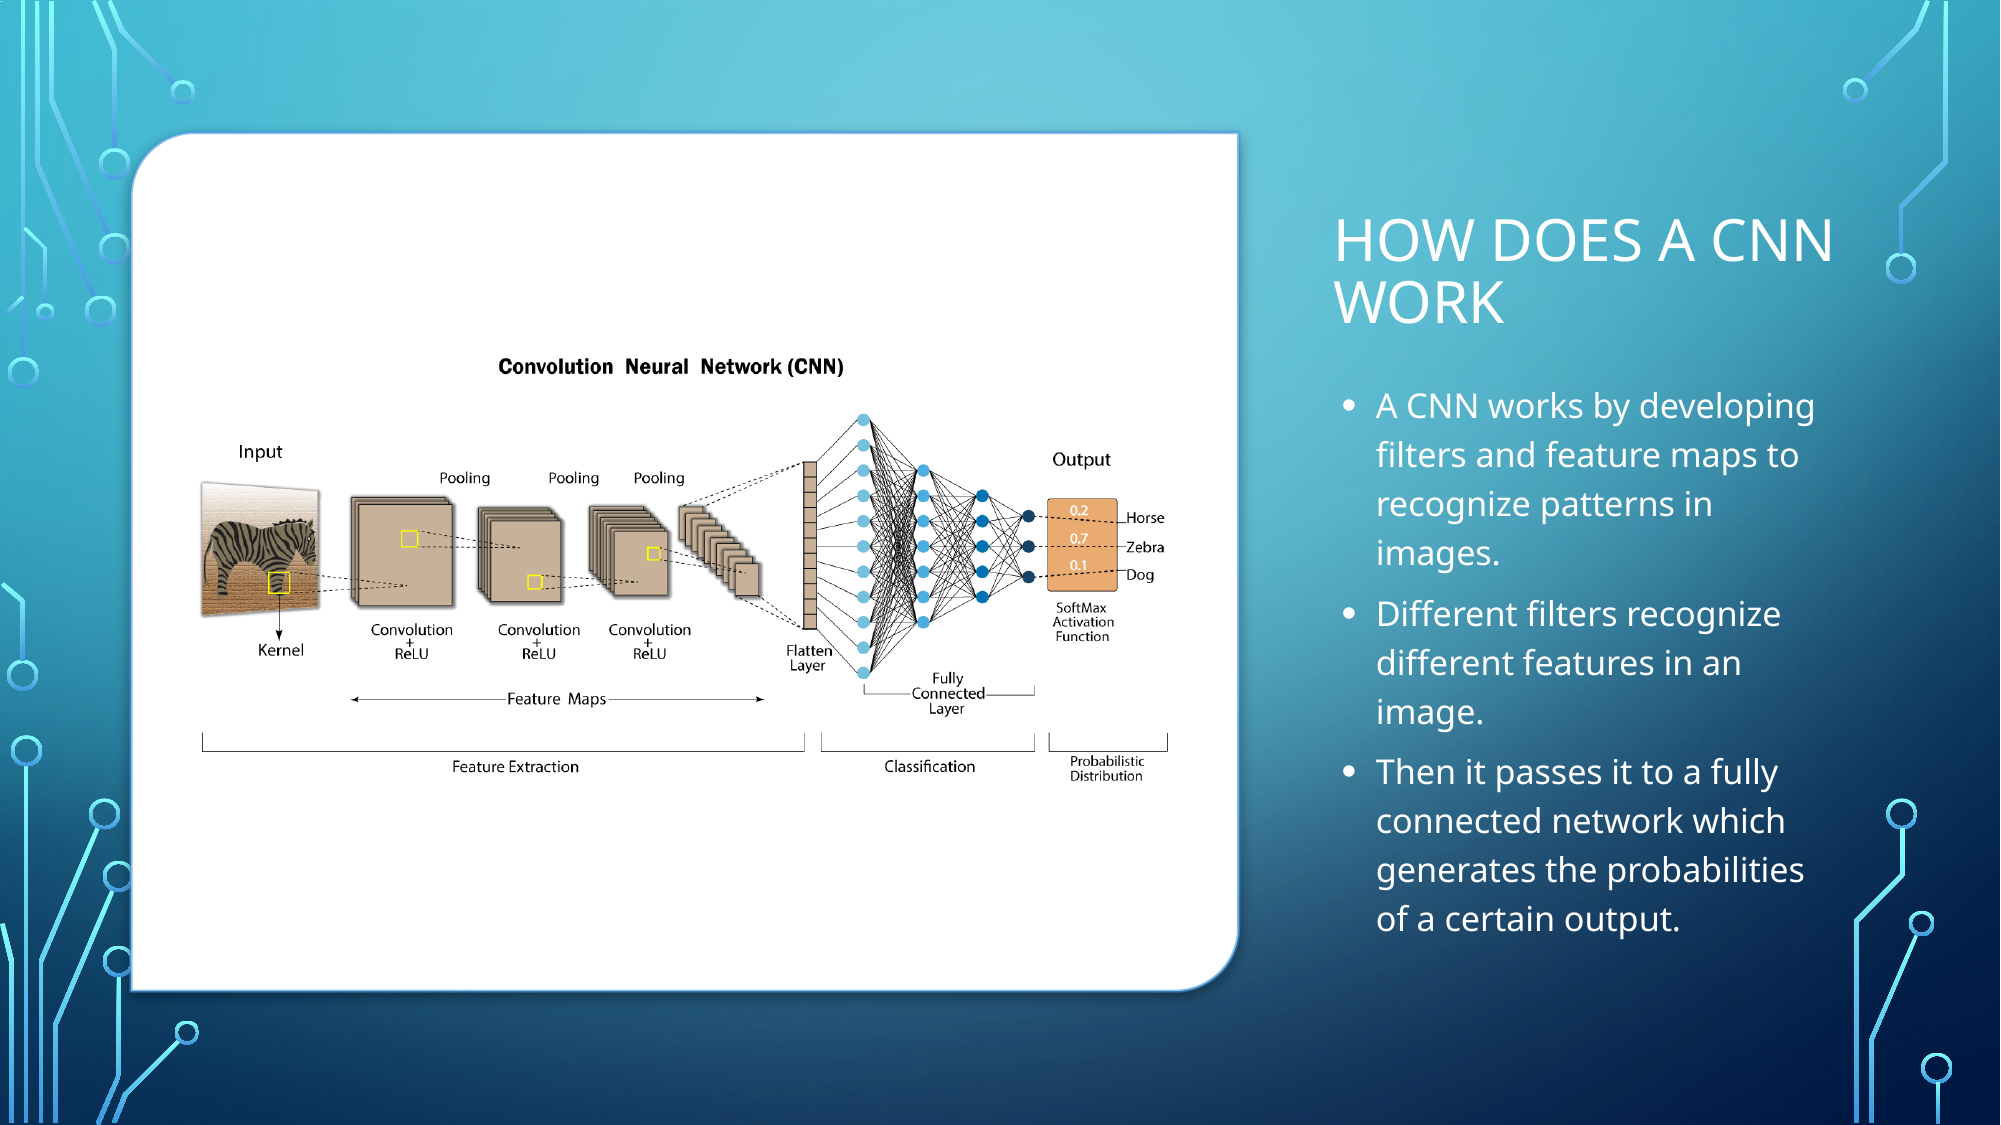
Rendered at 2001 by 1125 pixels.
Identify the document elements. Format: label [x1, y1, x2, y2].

picture [0, 0, 2000, 1125]
list [183, 326, 1187, 798]
